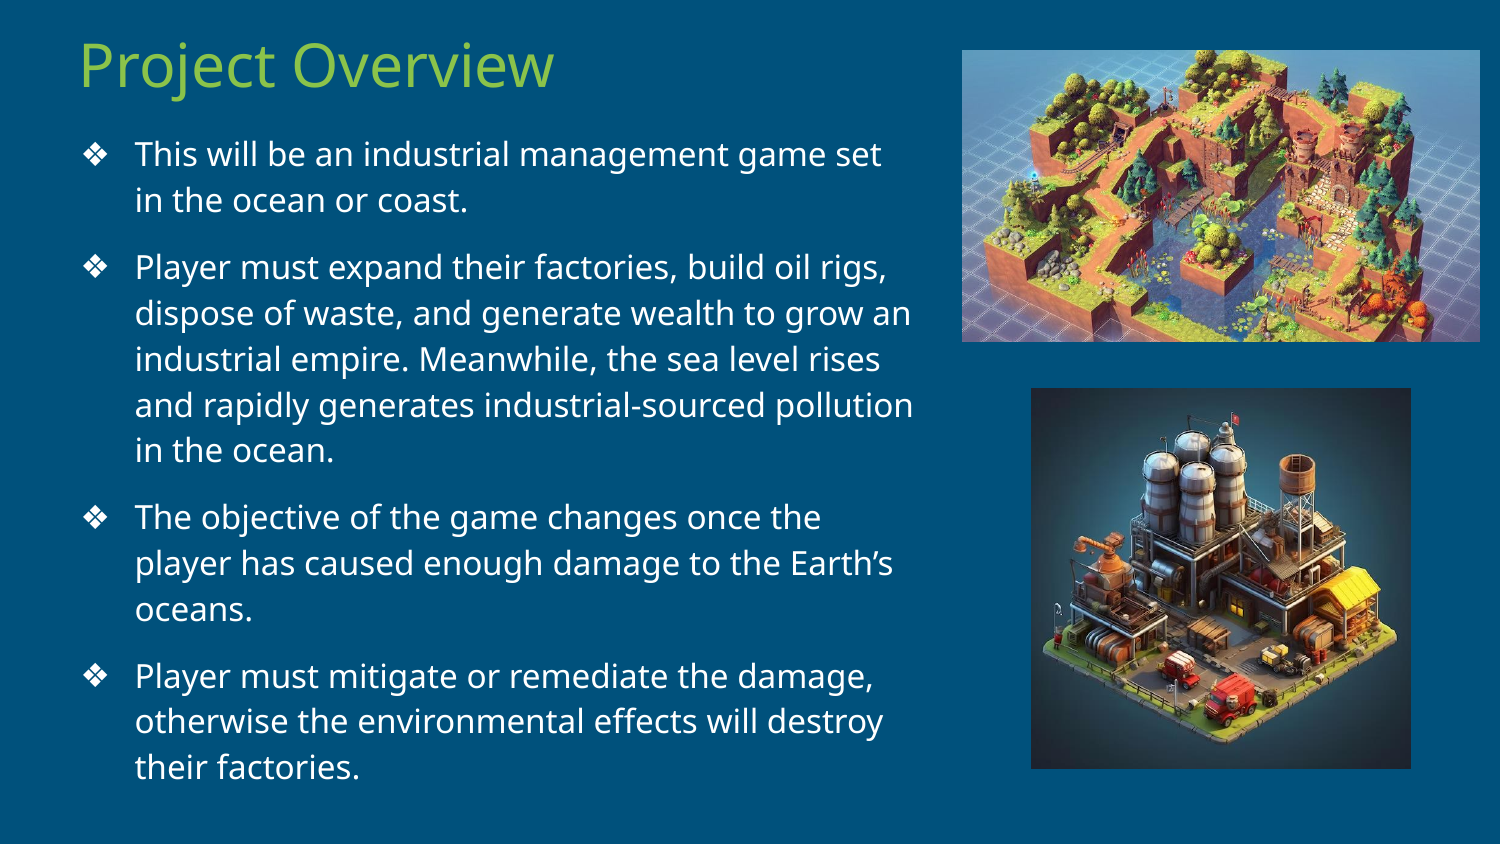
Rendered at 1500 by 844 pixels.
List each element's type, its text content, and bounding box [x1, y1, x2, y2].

text_box This will be an industrial management game set in the ocean or coast. Player must expand their factories, build oil rigs, dispose of waste, and generate wealth to grow an industrial empire. Meanwhile, the sea level rises and rapidly generates industrial-sourced pollution in the ocean. The objective of the game changes once the player has caused enough damage to the Earth’s oceans. Player must mitigate or remediate the damage, otherwise the environmental effects will destroy their factories. [44, 112, 933, 803]
picture [1032, 389, 1410, 768]
picture [963, 51, 1479, 341]
title Project Overview [63, 7, 1437, 121]
